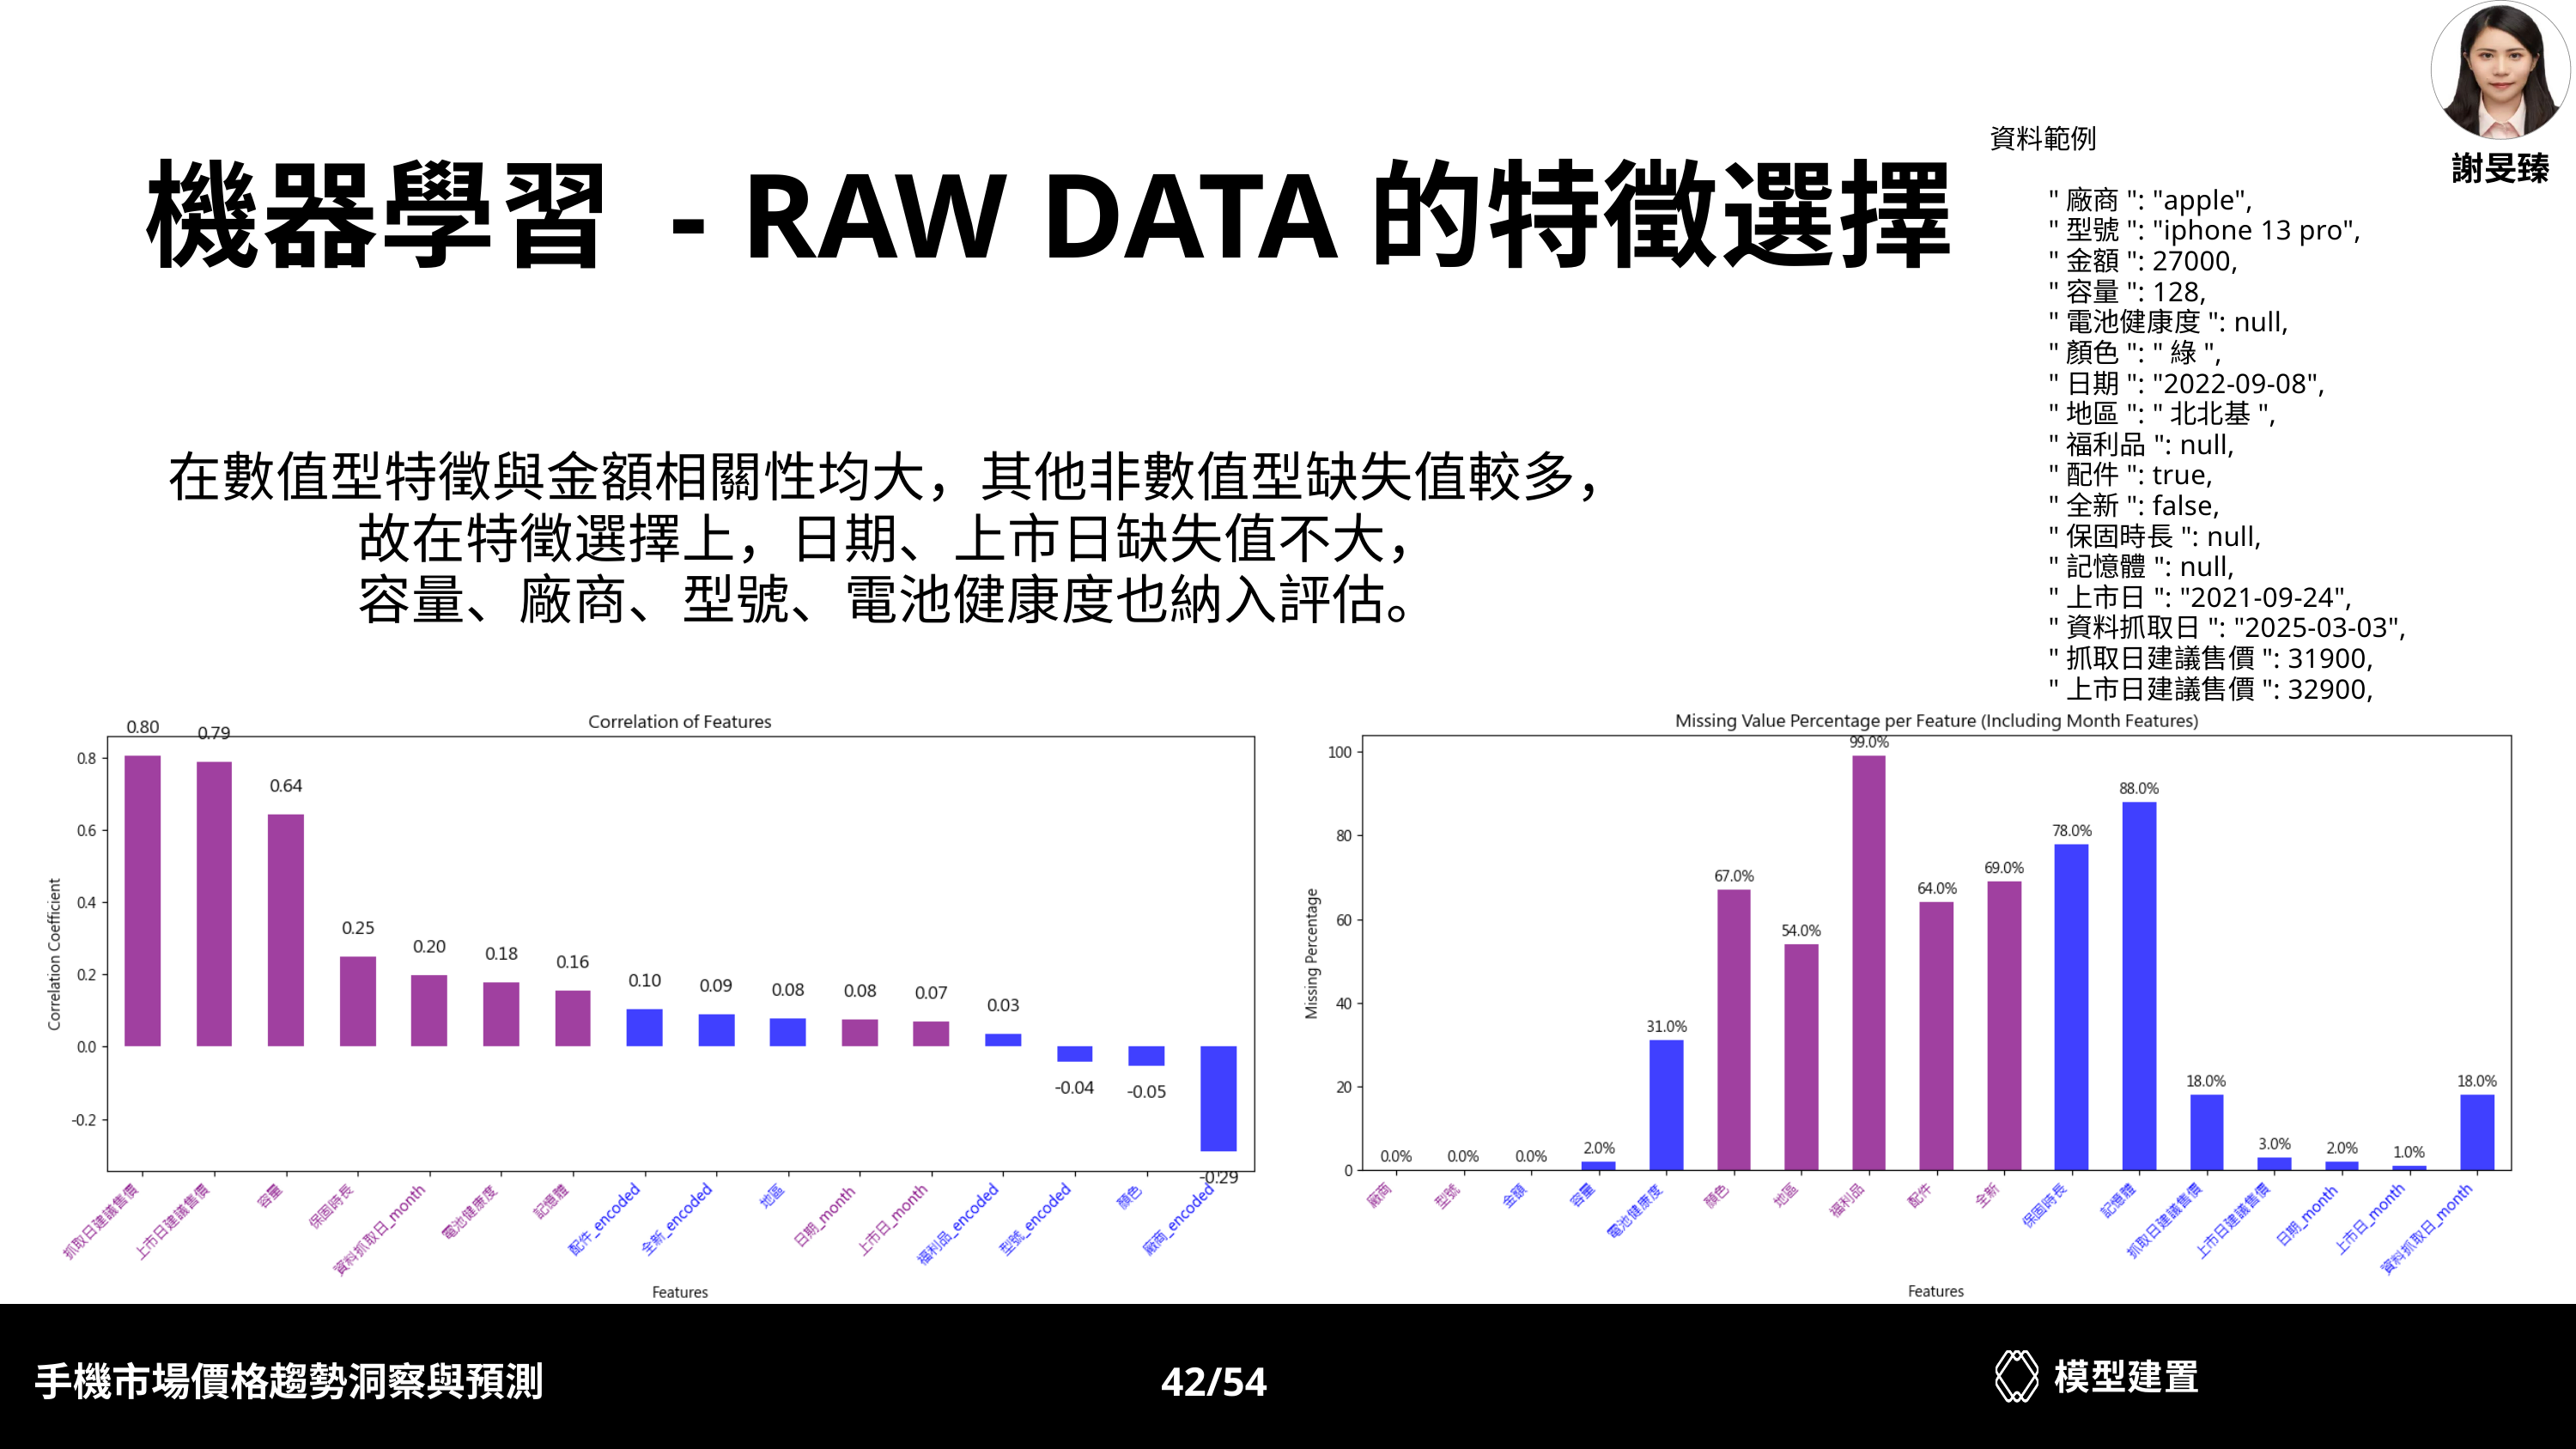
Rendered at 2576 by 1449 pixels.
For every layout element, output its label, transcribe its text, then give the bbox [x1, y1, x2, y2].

picture [41, 707, 1261, 1304]
text_box 資料範例 "廠商": "apple", "型號": "iphone 13 pro", "金額": 27000, "容量": 128, "電池健康度": null, "顏色": "綠", "日期": "2022-09-08", "地區": "北北基", "福利品": null, "配件": true, "全新": false, "保固時長": null, "記憶體": null, "上市日": "2021-09-24", "資料抓取日": "2025-03-03", "抓取日建議售價": 31900, "上市日建議售價": 32900, [1990, 123, 2428, 705]
text_box 在數值型特徵與金額相關性均大，其他非數值型缺失值較多， 故在特徵選擇上，日期、上市日缺失值不大， 容量、廠商、型號、電池健康度也納入評估。 [144, 446, 1653, 630]
picture [1298, 707, 2520, 1304]
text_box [1995, 1349, 2432, 1403]
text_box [2431, 0, 2572, 185]
text_box 機器學習 - RAW DATA的特徵選擇 [144, 149, 1977, 282]
